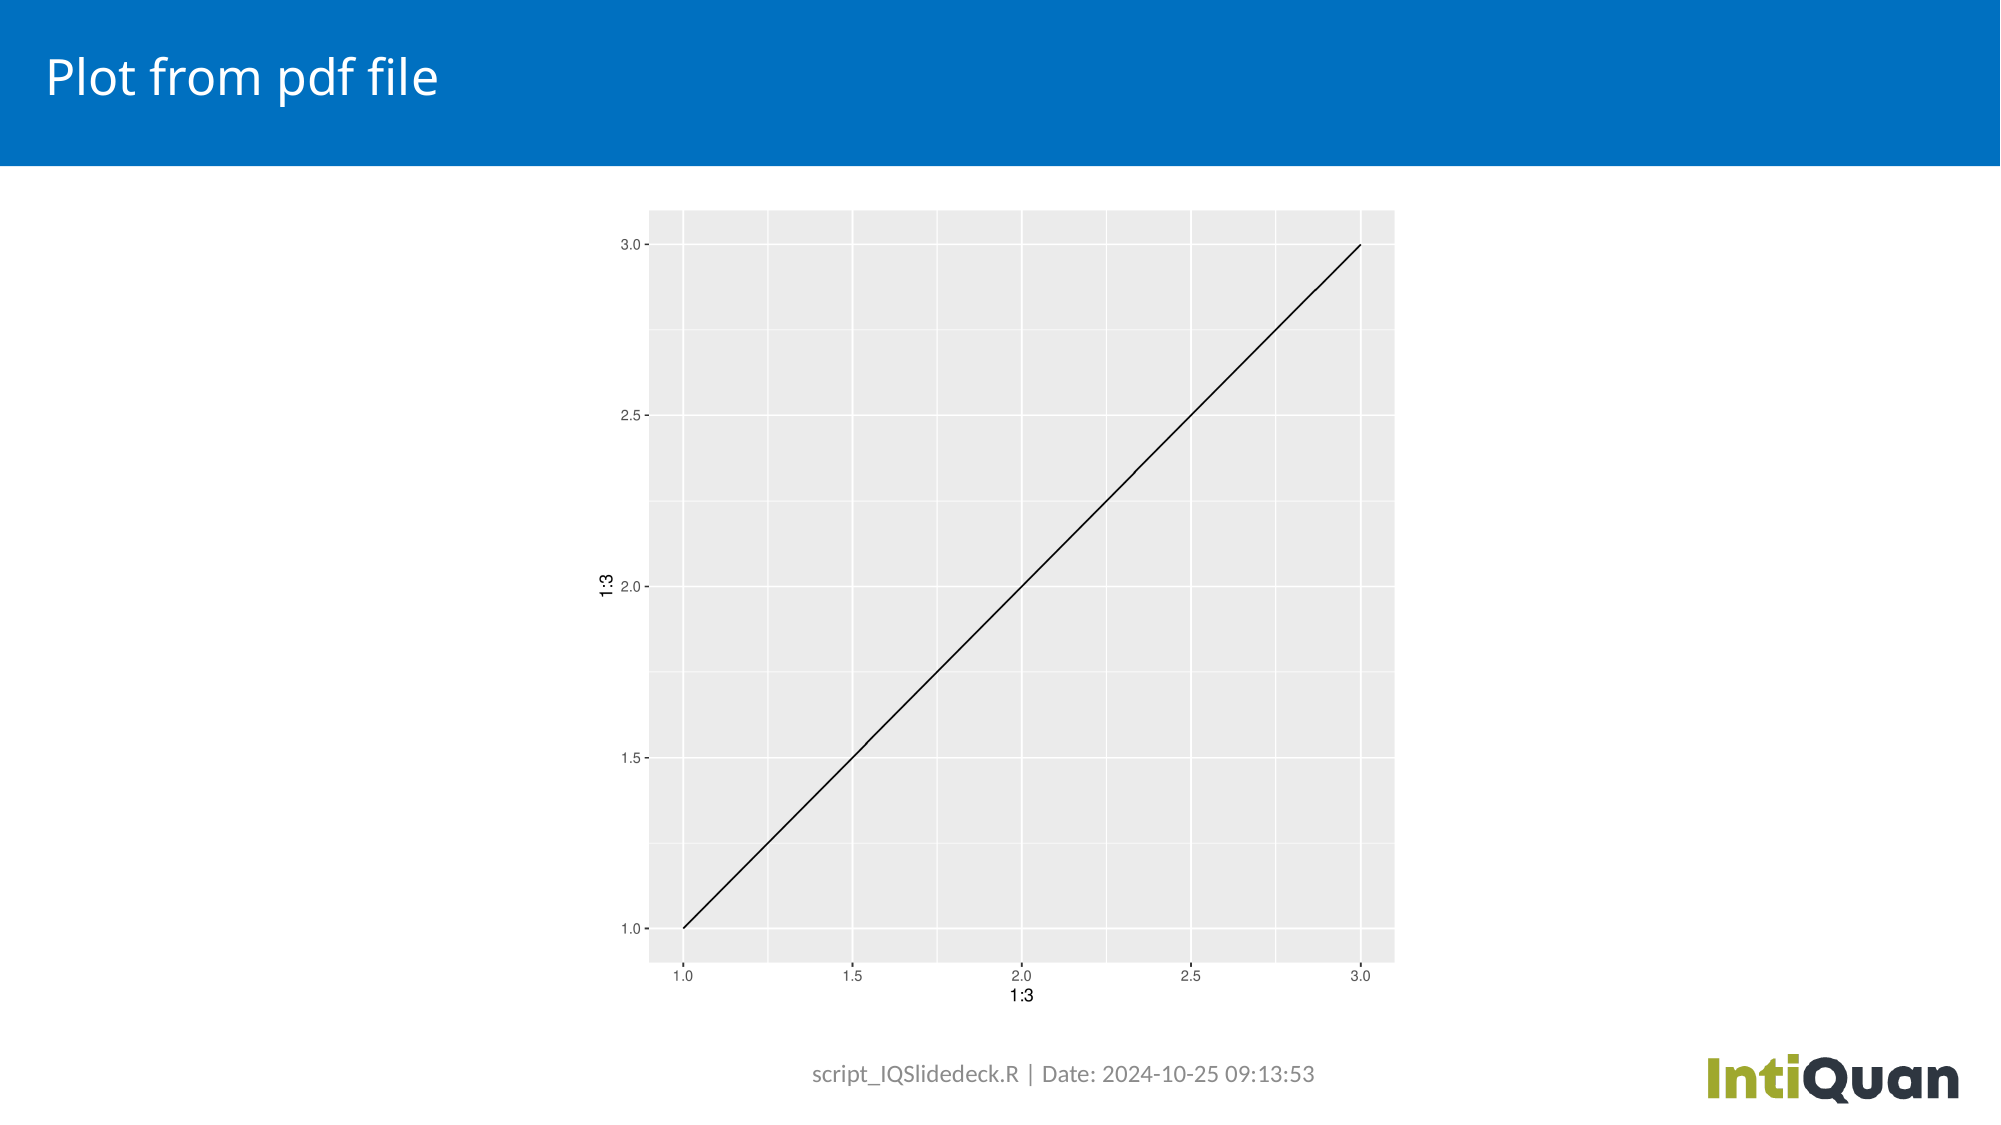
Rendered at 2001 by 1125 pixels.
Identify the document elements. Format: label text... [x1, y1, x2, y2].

picture [1704, 1048, 1959, 1110]
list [41, 201, 1953, 1014]
footer script_IQSlidedeck.R | Date: 2024-10-25 09:13:53 [449, 1042, 1679, 1103]
title Plot from pdf file [0, 0, 2000, 167]
